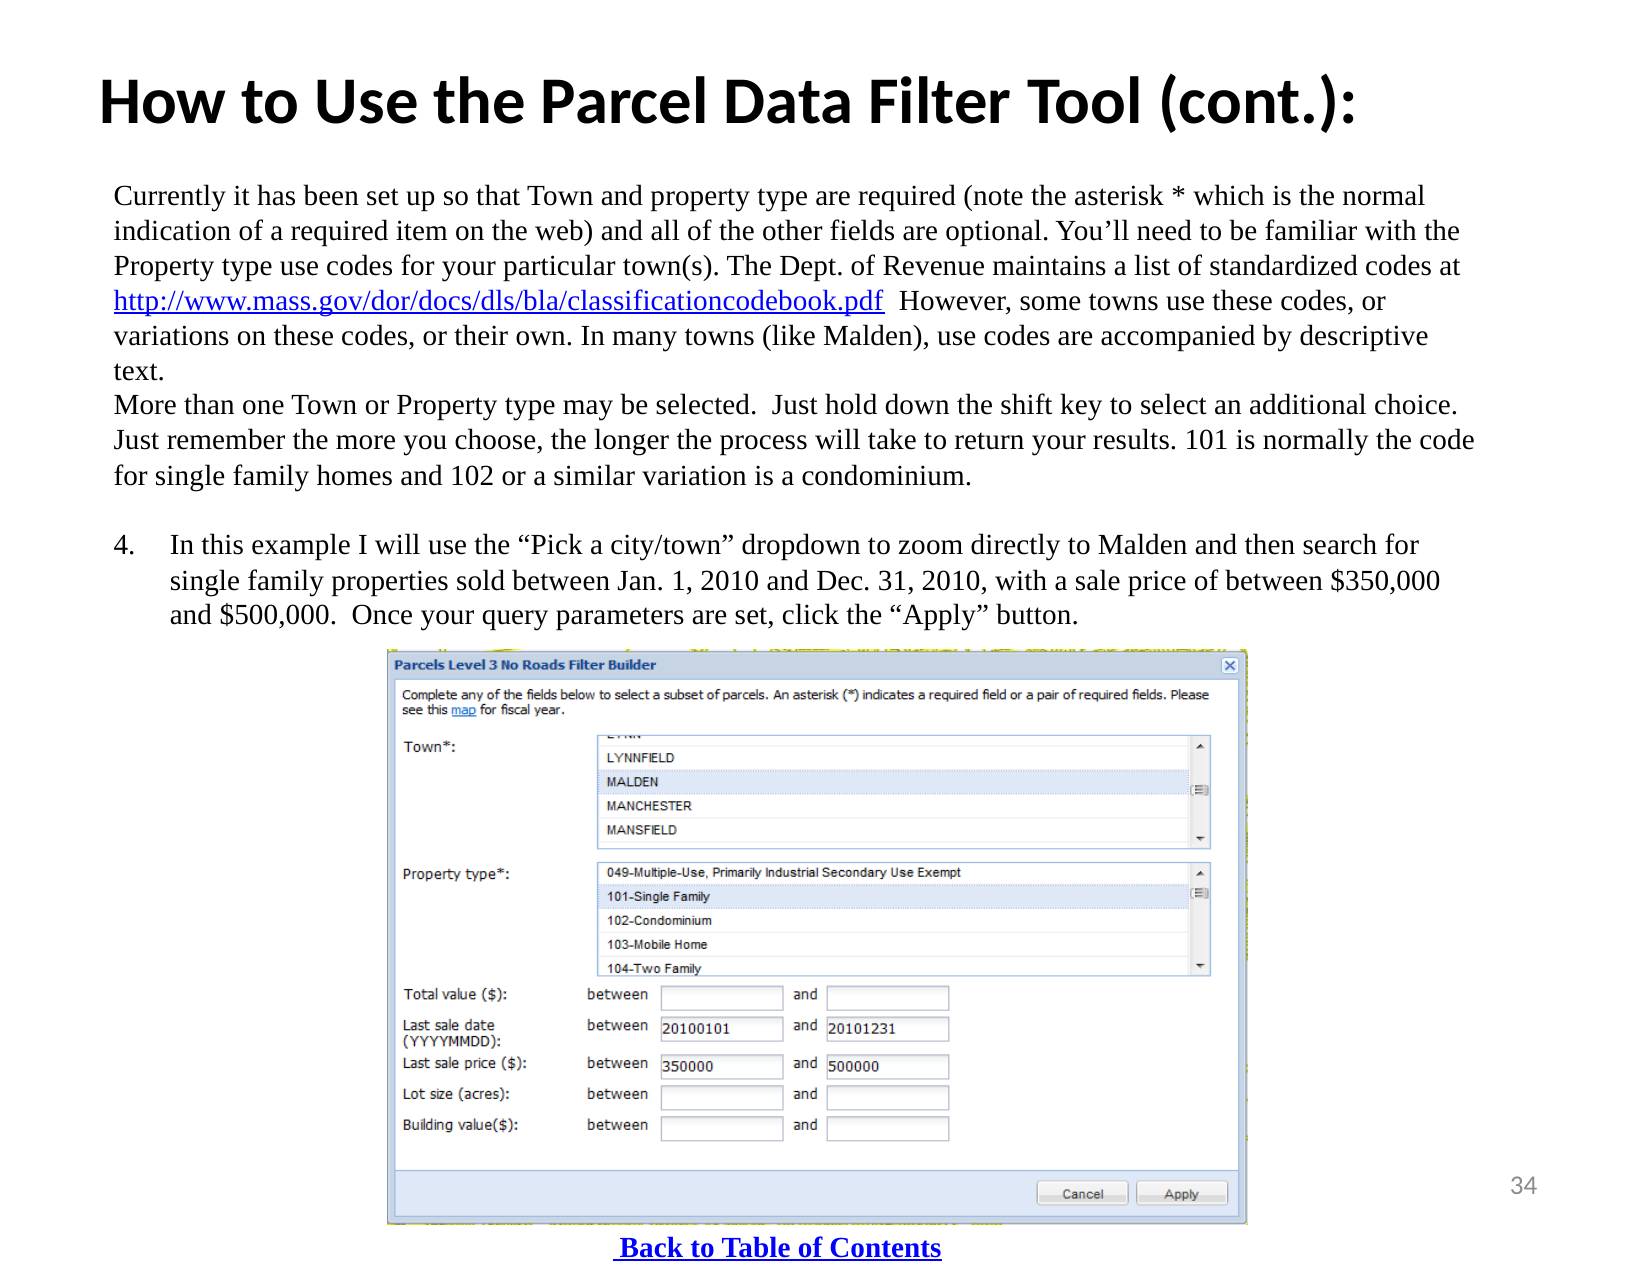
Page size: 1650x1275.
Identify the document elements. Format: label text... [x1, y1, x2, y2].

text_box Currently it has been set up so that Town and property type are required (note the asterisk * which is the normal indication of a required item on the web) and all of the other fields are optional. You’ll need to be familiar with the Property type use codes for your particular town(s). The Dept. of Revenue maintains a list of standardized codes at http://www.mass.gov/dor/docs/dls/bla/classificationcodebook.pdf However, some towns use these codes, or variations on these codes, or their own. In many towns (like Malden), use codes are accompanied by descriptive text. More than one Town or Property type may be selected. Just hold down the shift key to select an additional choice. Just remember the more you choose, the longer the process will take to return your results. 101 is normally the code for single family homes and 102 or a similar variation is a condominium. In this example I will use the “Pick a city/town” dropdown to zoom directly to Malden and then search for single family properties sold between Jan. 1, 2010 and Dec. 31, 2010, with a sale price of between $350,000 and $500,000. Once your query parameters are set, click the “Apply” button. [1, 176, 1478, 736]
picture [387, 648, 1248, 1226]
title How to Use the Parcel Data Filter Tool (cont.): [82, 40, 1568, 154]
text_box Back to Table of Contents [500, 1233, 949, 1275]
